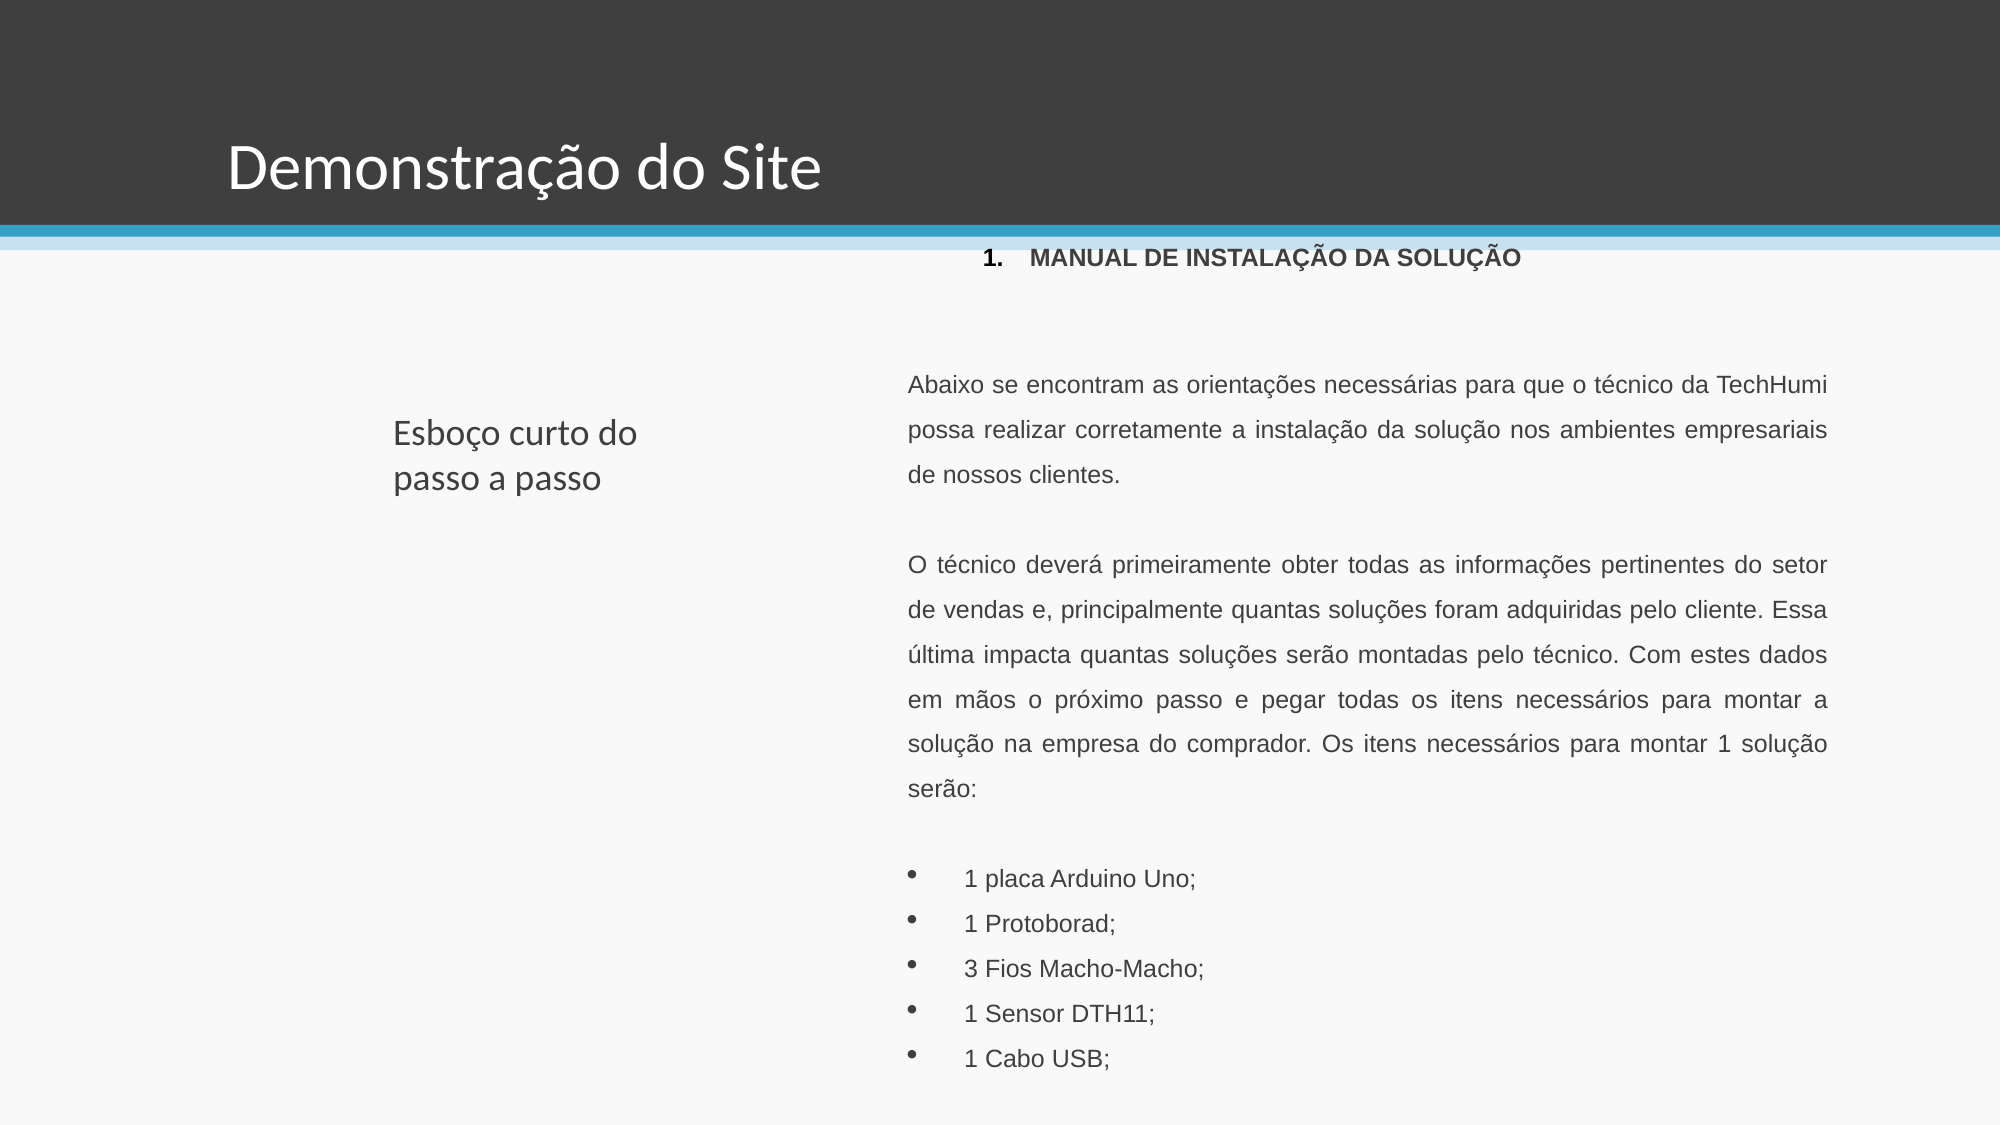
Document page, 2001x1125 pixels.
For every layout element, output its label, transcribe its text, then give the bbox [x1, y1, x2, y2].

text_box Manual de Instalação da solução Abaixo se encontram as orientações necessárias para que o técnico da TechHumi possa realizar corretamente a instalação da solução nos ambientes empresariais de nossos clientes. O técnico deverá primeiramente obter todas as informações pertinentes do setor de vendas e, principalmente quantas soluções foram adquiridas pelo cliente. Essa última impacta quantas soluções serão montadas pelo técnico. Com estes dados em mãos o próximo passo e pegar todas os itens necessários para montar a solução na empresa do comprador. Os itens necessários para montar 1 solução serão: 1 placa Arduino Uno; 1 Protoborad; 3 Fios Macho-Macho; 1 Sensor DTH11; 1 Cabo USB; [893, 234, 1845, 1080]
title Demonstração do Site [212, 41, 1788, 212]
text_box Esboço curto do passo a passo [378, 400, 663, 506]
